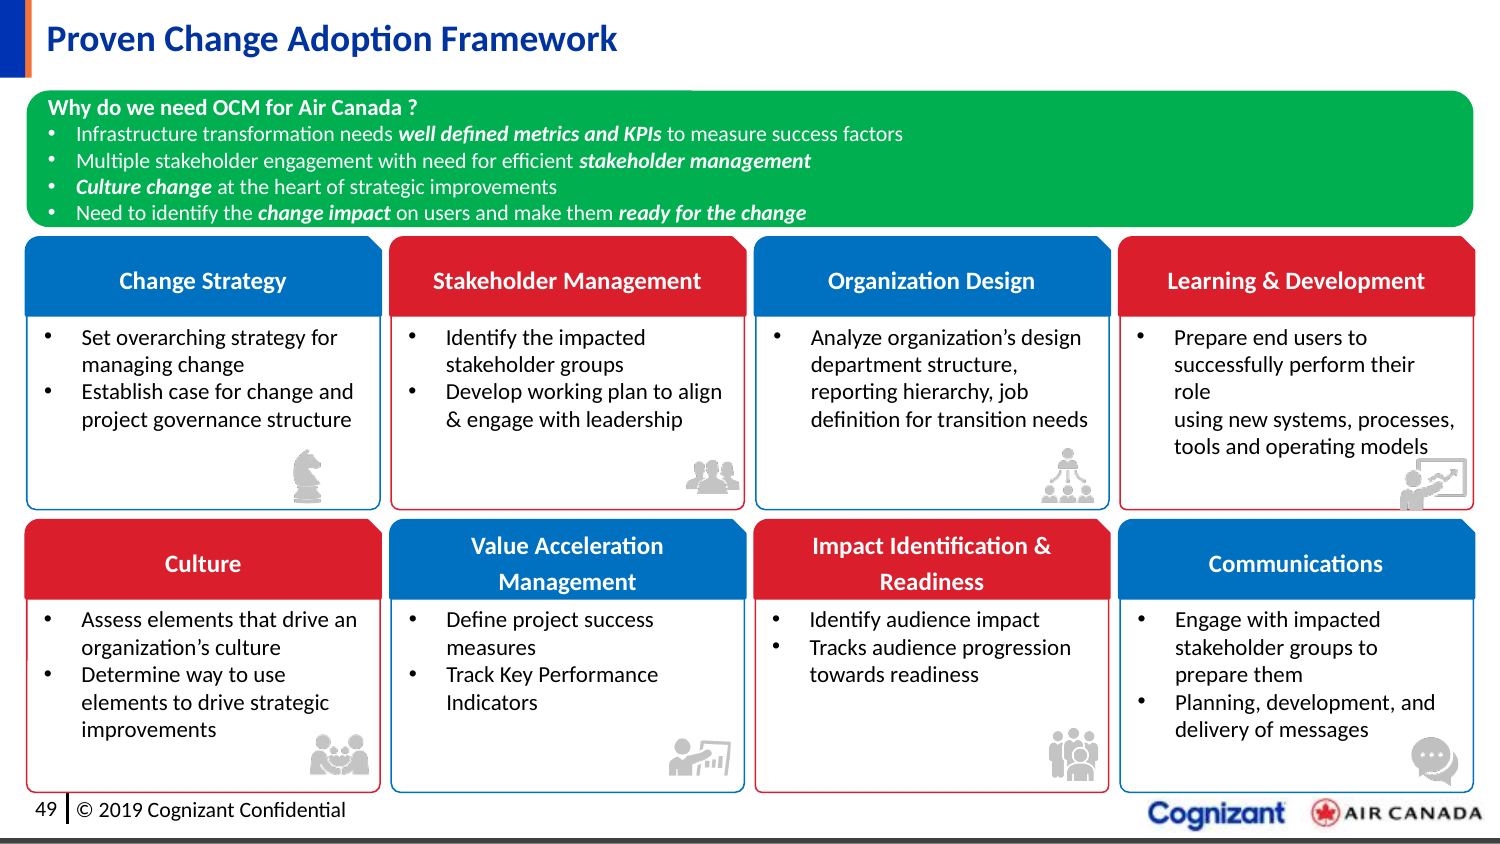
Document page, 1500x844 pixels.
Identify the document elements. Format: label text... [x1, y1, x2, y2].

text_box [26, 90, 1474, 797]
title Proven Change Adoption Framework [31, 0, 1500, 78]
picture [1147, 797, 1485, 833]
